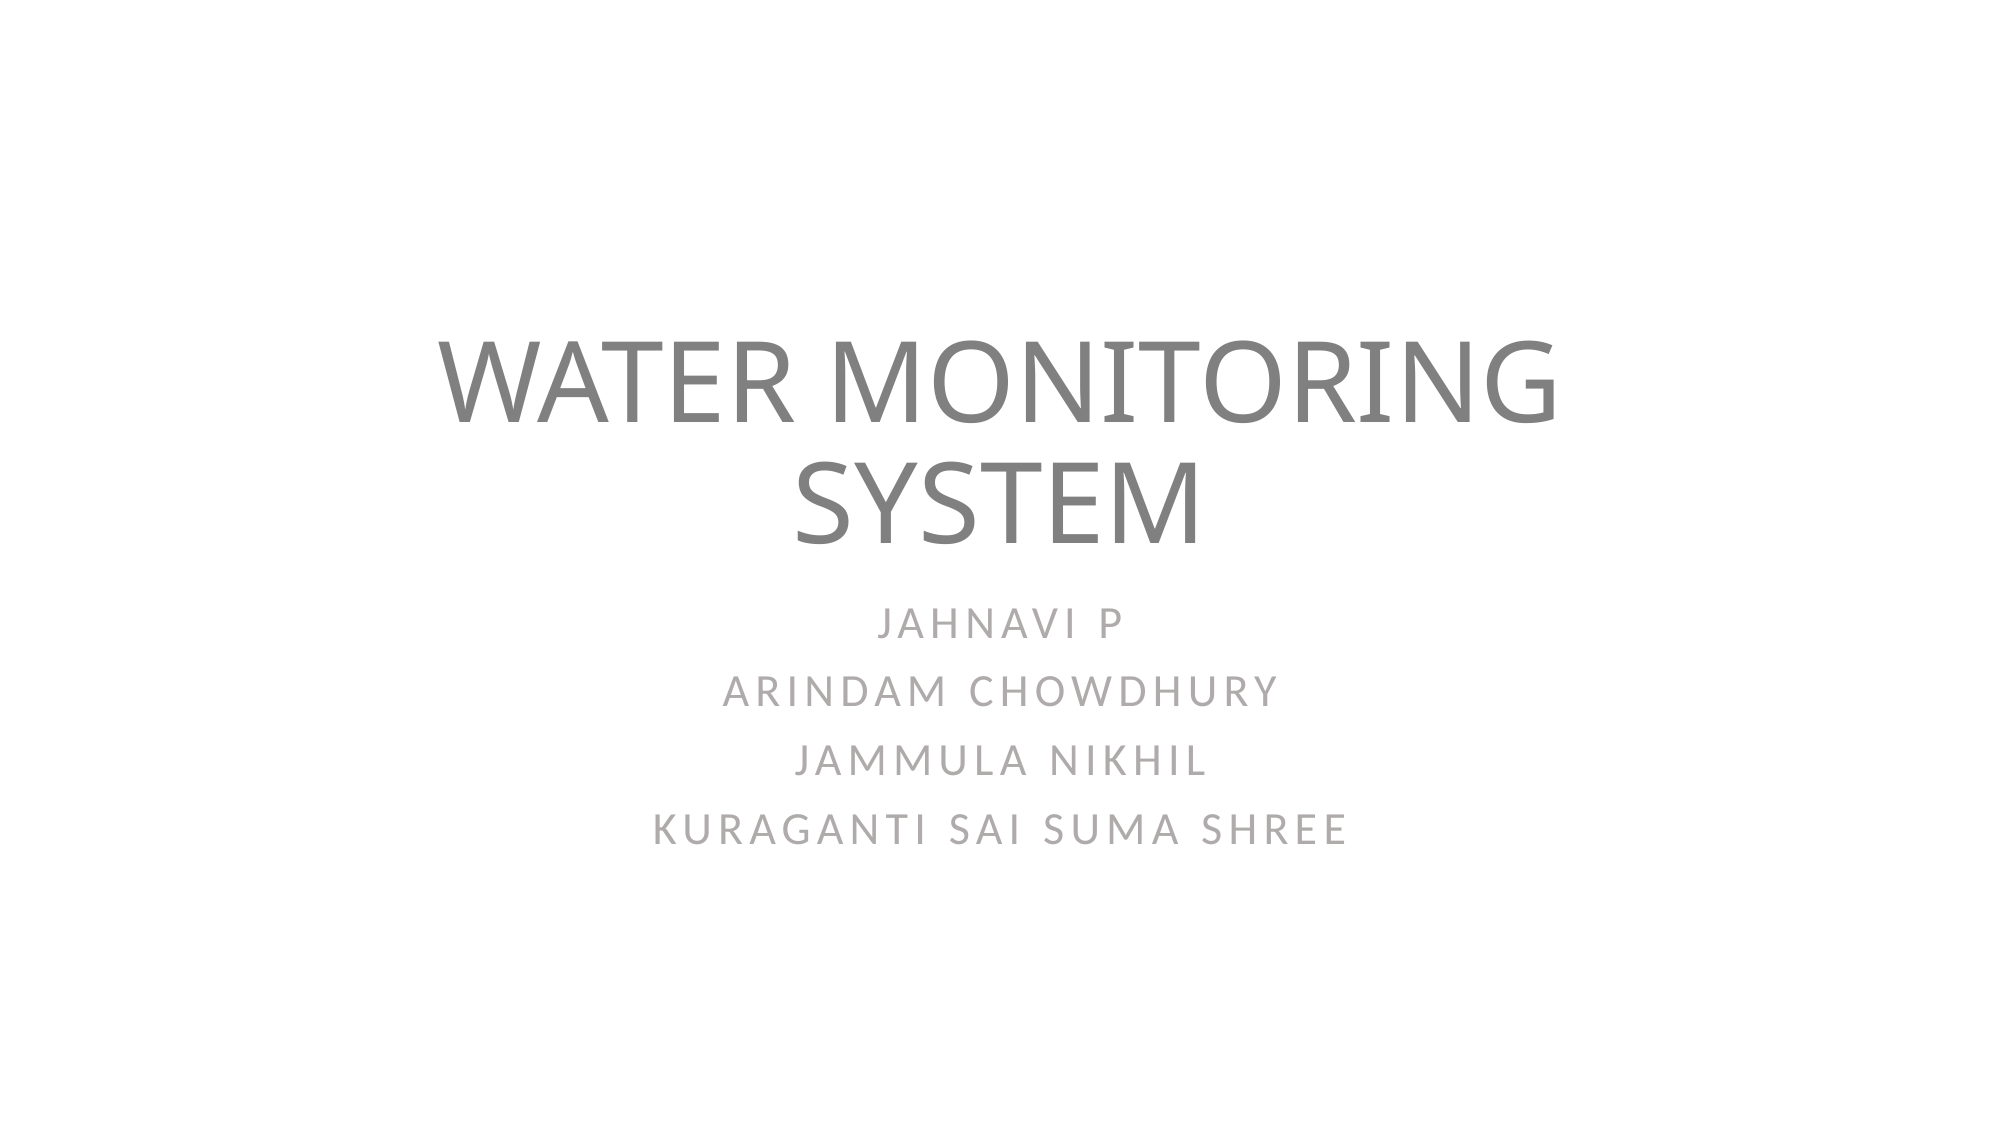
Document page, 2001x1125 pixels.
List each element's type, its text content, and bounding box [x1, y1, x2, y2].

subtitle JAHNAVI P ARINDAM CHOWDHURY JAMMULA NIKHIL KURAGANTI SAI SUMA SHREE [249, 590, 1750, 863]
title WATER MONITORING SYSTEM [249, 184, 1750, 576]
